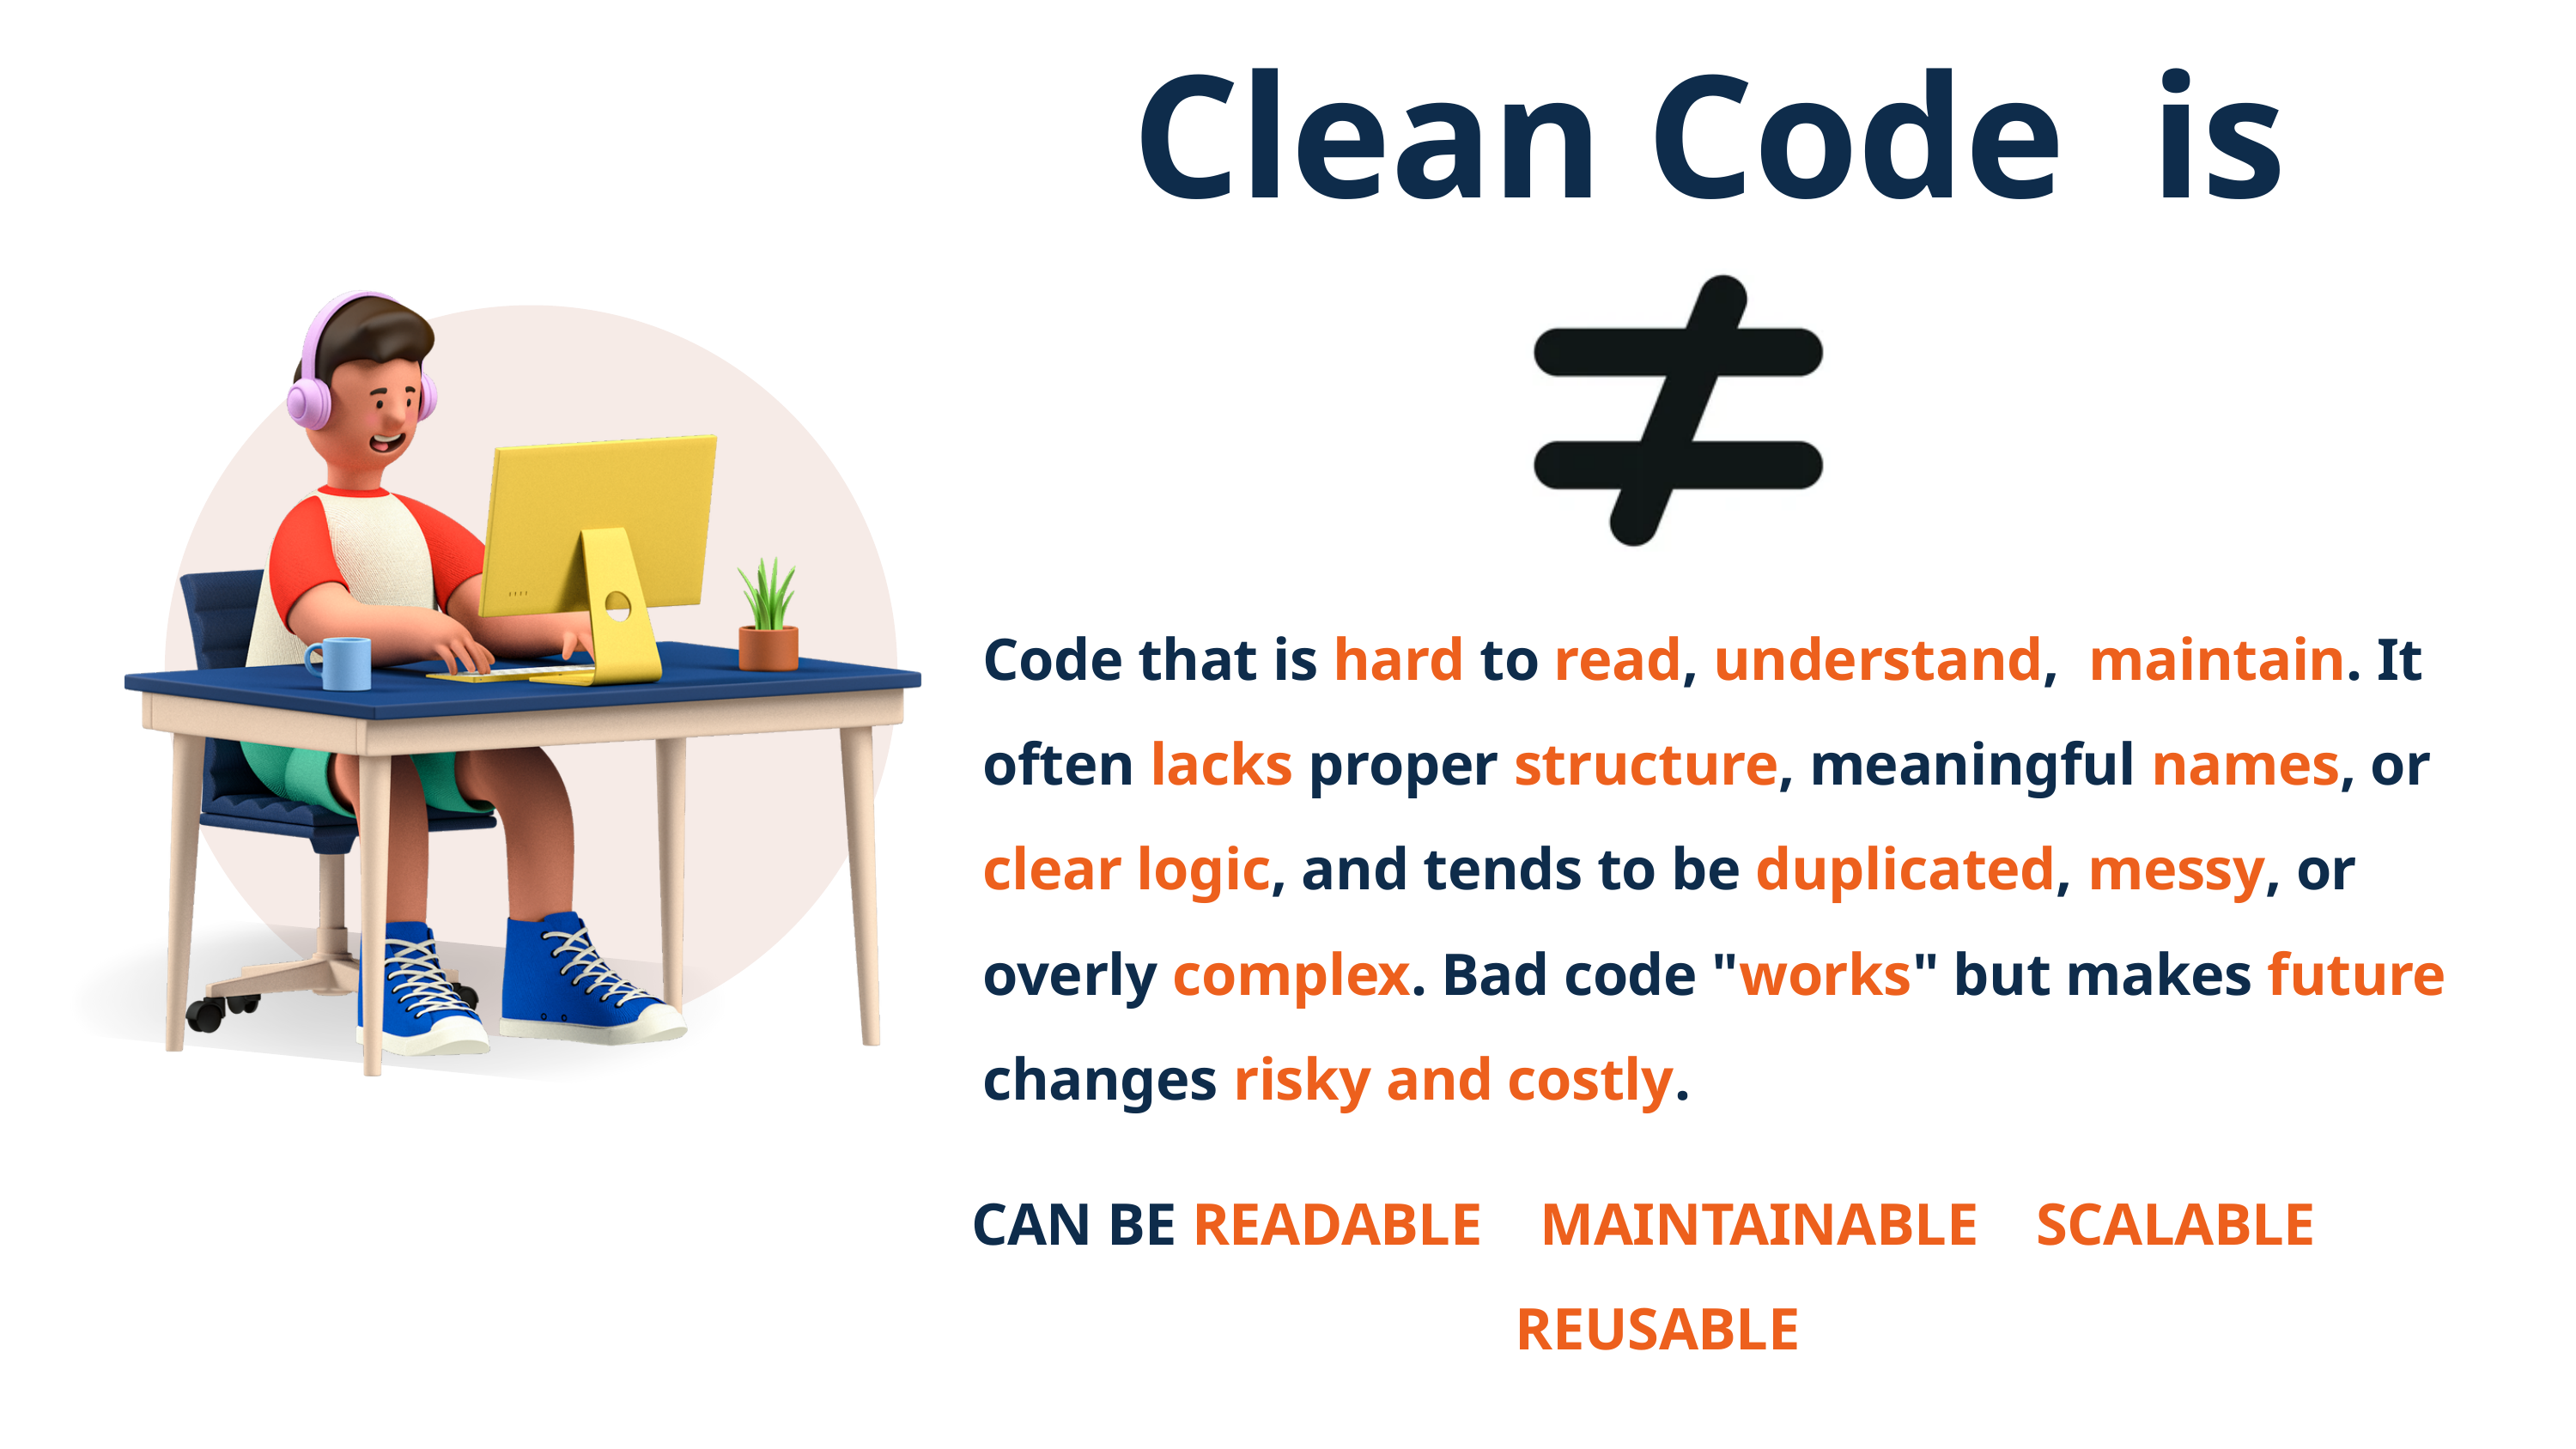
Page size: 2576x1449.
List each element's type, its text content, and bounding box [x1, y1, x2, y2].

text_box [67, 289, 922, 1099]
text_box [1497, 246, 1868, 567]
text_box Clean Code is [1119, 88, 2300, 232]
text_box CAN BE READABLE MAINTAINABLE SCALABLE REUSABLE [861, 1151, 2455, 1362]
text_box Code that is hard to read, understand, maintain. It often lacks proper structure, meaningful names, or clear logic, and tends to be duplicated, messy, or overly complex. Bad code "works" but makes future changes risky and costly. [982, 585, 2458, 1112]
